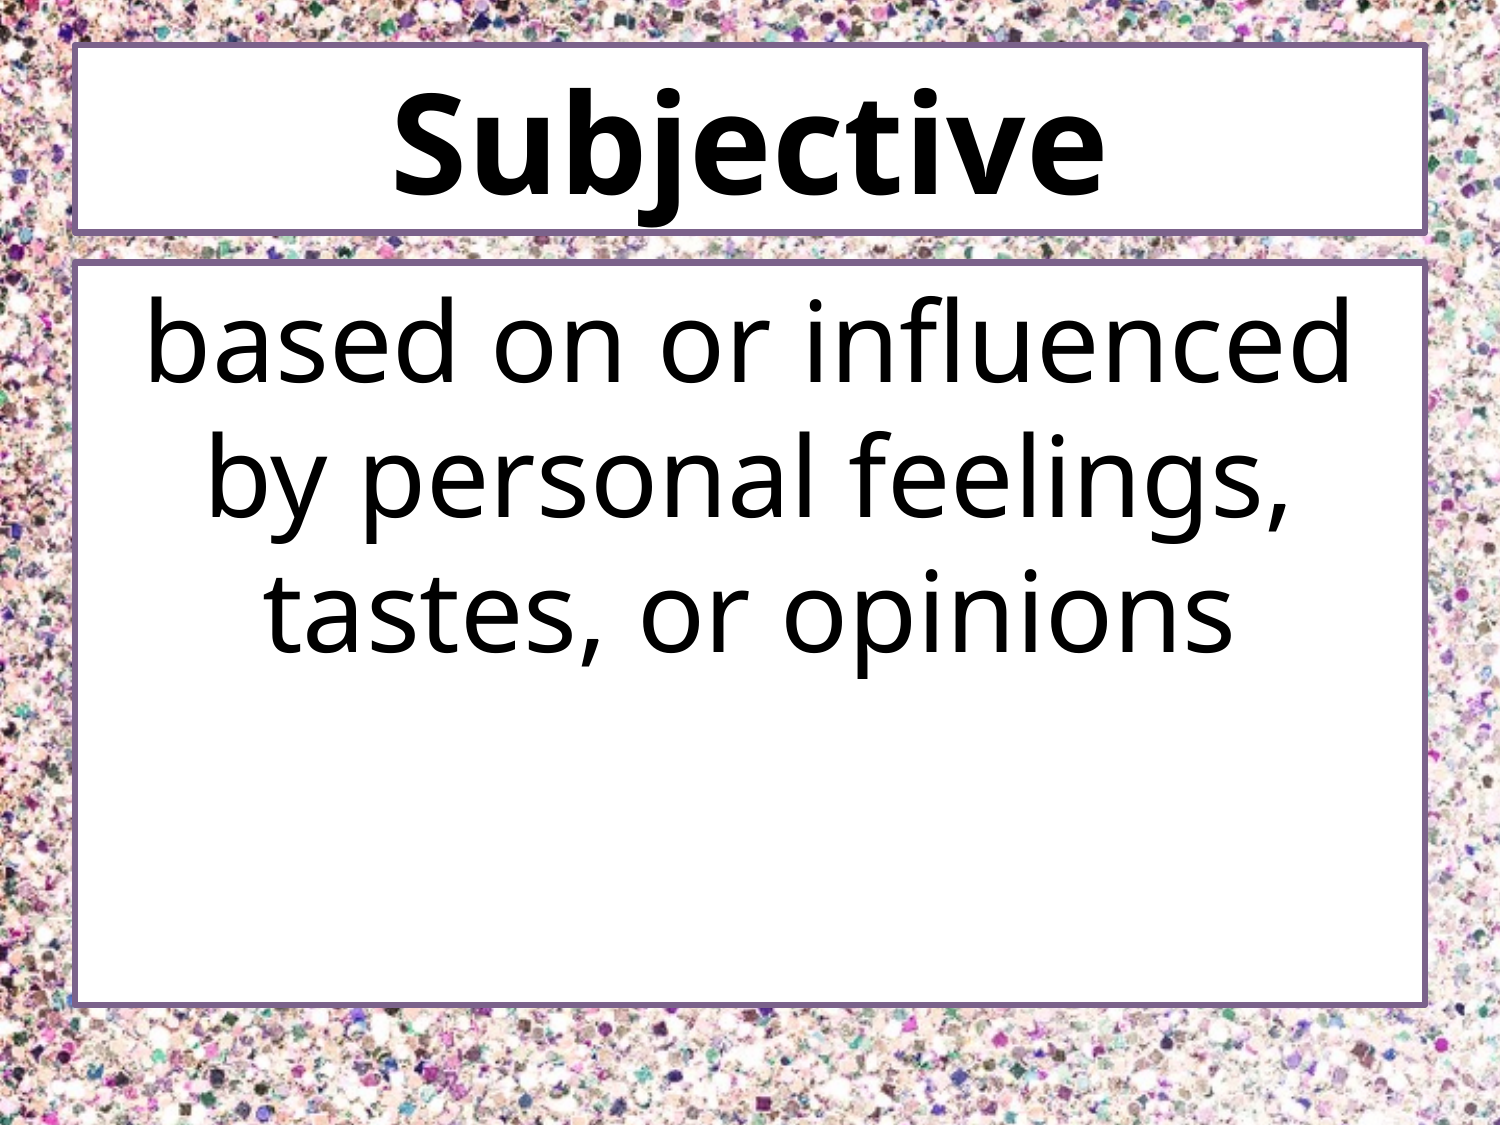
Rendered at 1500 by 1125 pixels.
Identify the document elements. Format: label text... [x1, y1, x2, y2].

list based on or influenced by personal feelings, tastes, or opinions [72, 259, 1428, 1008]
title Subjective [72, 42, 1428, 236]
picture [0, 0, 1500, 1125]
